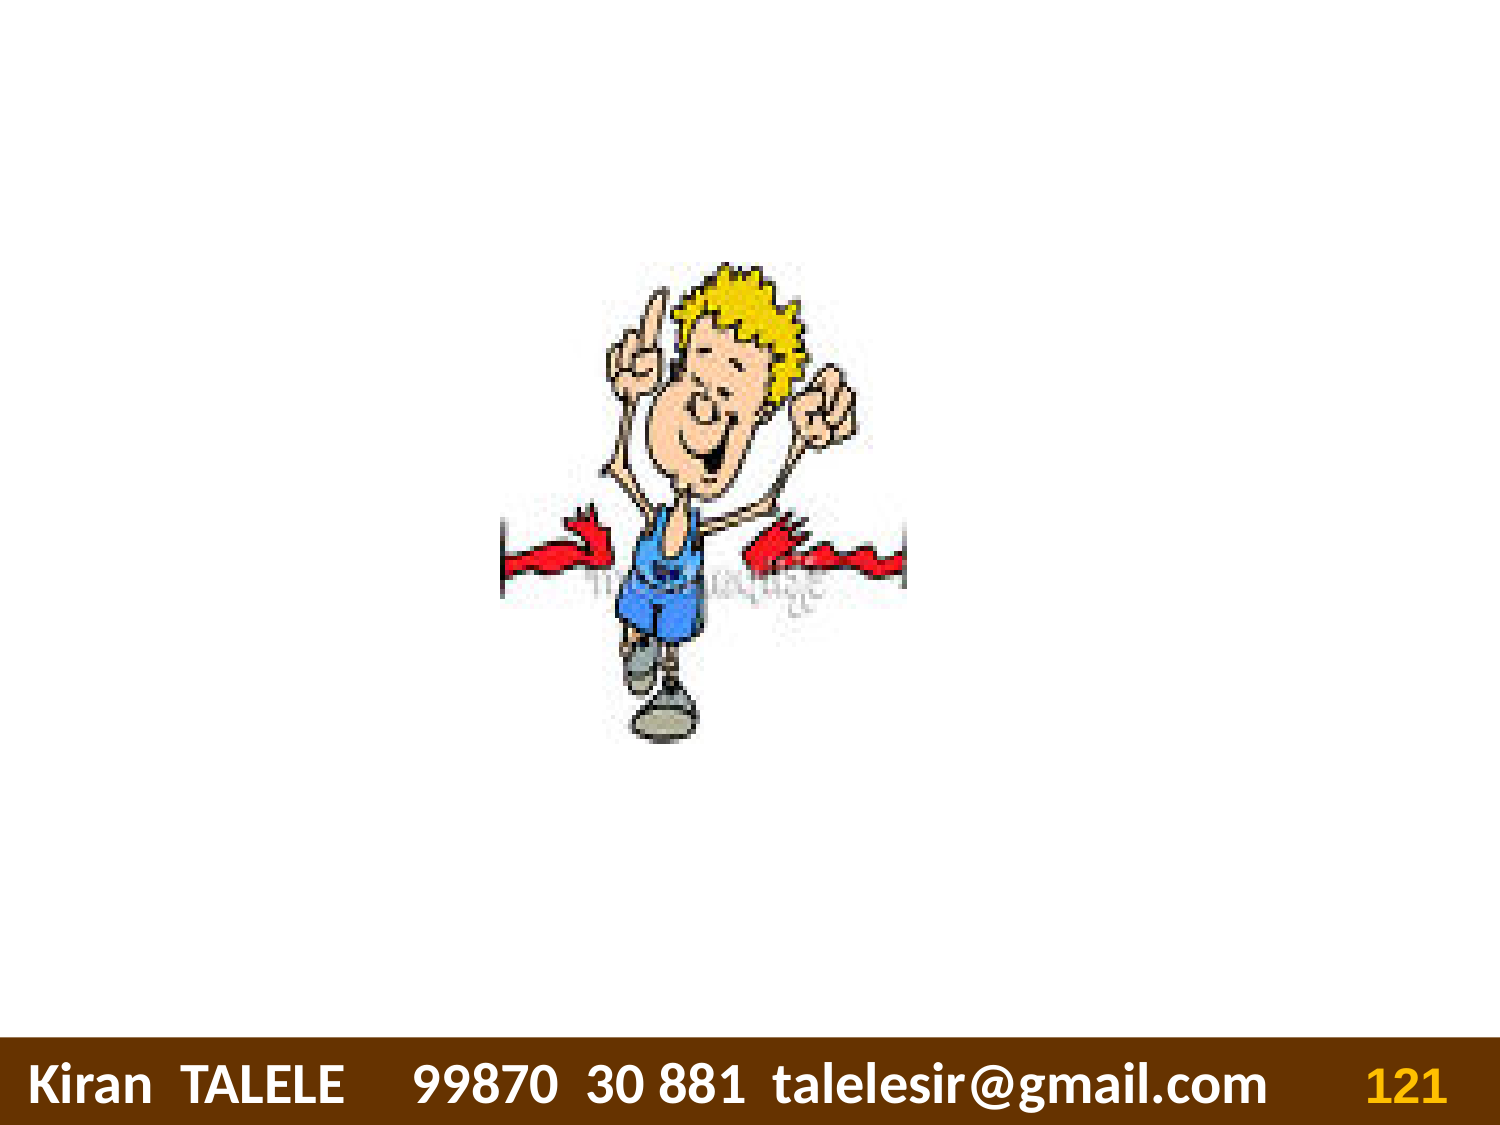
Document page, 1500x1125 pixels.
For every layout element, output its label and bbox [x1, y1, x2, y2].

picture [499, 262, 907, 745]
text_box [0, 1037, 1500, 1125]
